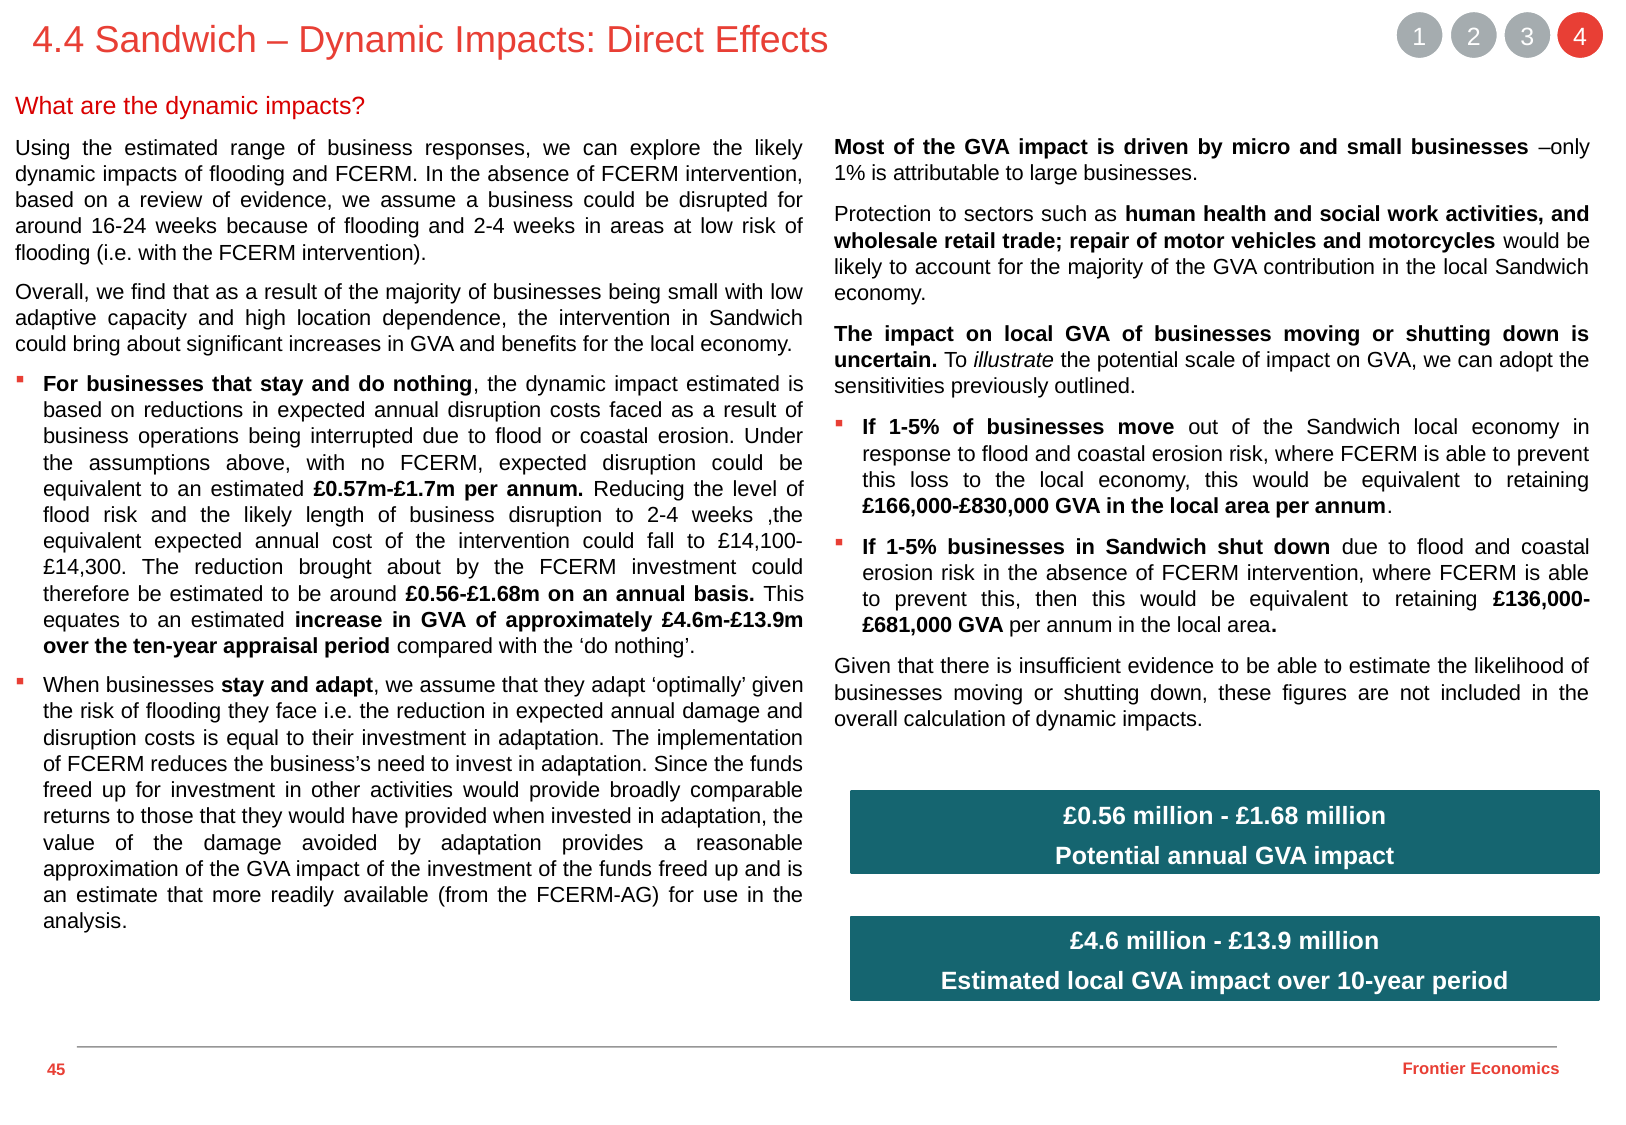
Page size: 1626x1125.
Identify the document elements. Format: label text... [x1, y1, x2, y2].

text_box 1 [1395, 11, 1444, 59]
text_box Most of the GVA impact is driven by micro and small businesses –only 1% is attributable to large businesses. Protection to sectors such as human health and social work activities, and wholesale retail trade; repair of motor vehicles and motorcycles would be likely to account for the majority of the GVA contribution in the local Sandwich economy. The impact on local GVA of businesses moving or shutting down is uncertain. To illustrate the potential scale of impact on GVA, we can adopt the sensitivities previously outlined. If 1-5% of businesses move out of the Sandwich local economy in response to flood and coastal erosion risk, where FCERM is able to prevent this loss to the local economy, this would be equivalent to retaining £166,000-£830,000 GVA in the local area per annum. If 1-5% businesses in Sandwich shut down due to flood and coastal erosion risk in the absence of FCERM intervention, where FCERM is able to prevent this, then this would be equivalent to retaining £136,000-£681,000 GVA per annum in the local area. Given that there is insufficient evidence to be able to estimate the likelihood of businesses moving or shutting down, these figures are not included in the overall calculation of dynamic impacts. [819, 125, 1606, 739]
text_box What are the dynamic impacts? Using the estimated range of business responses, we can explore the likely dynamic impacts of flooding and FCERM. In the absence of FCERM intervention, based on a review of evidence, we assume a business could be disrupted for around 16-24 weeks because of flooding and 2-4 weeks in areas at low risk of flooding (i.e. with the FCERM intervention). Overall, we find that as a result of the majority of businesses being small with low adaptive capacity and high location dependence, the intervention in Sandwich could bring about significant increases in GVA and benefits for the local economy. For businesses that stay and do nothing, the dynamic impact estimated is based on reductions in expected annual disruption costs faced as a result of business operations being interrupted due to flood or coastal erosion. Under the assumptions above, with no FCERM, expected disruption could be equivalent to an estimated £0.57m-£1.7m per annum. Reducing the level of flood risk and the likely length of business disruption to 2-4 weeks ,the equivalent expected annual cost of the intervention could fall to £14,100-£14,300. The reduction brought about by the FCERM investment could therefore be estimated to be around £0.56-£1.68m on an annual basis. This equates to an estimated increase in GVA of approximately £4.6m-£13.9m over the ten-year appraisal period compared with the ‘do nothing’. When businesses stay and adapt, we assume that they adapt ‘optimally’ given the risk of flooding they face i.e. the reduction in expected annual damage and disruption costs is equal to their investment in adaptation. The implementation of FCERM reduces the business’s need to invest in adaptation. Since the funds freed up for investment in other activities would provide broadly comparable returns to those that they would have provided when invested in adaptation, the value of the damage avoided by adaptation provides a reasonable approximation of the GVA impact of the investment of the funds freed up and is an estimate that more readily available (from the FCERM-AG) for use in the analysis. [0, 82, 820, 1035]
text_box 2 [1450, 11, 1498, 59]
text_box 4.4 Sandwich – Dynamic Impacts: Direct Effects [17, 7, 1622, 83]
text_box £4.6 million - £13.9 million Estimated local GVA impact over 10-year period [851, 916, 1600, 1000]
text_box 3 [1503, 11, 1552, 59]
text_box £0.56 million - £1.68 million Potential annual GVA impact [851, 791, 1600, 873]
text_box 4 [1556, 11, 1604, 59]
